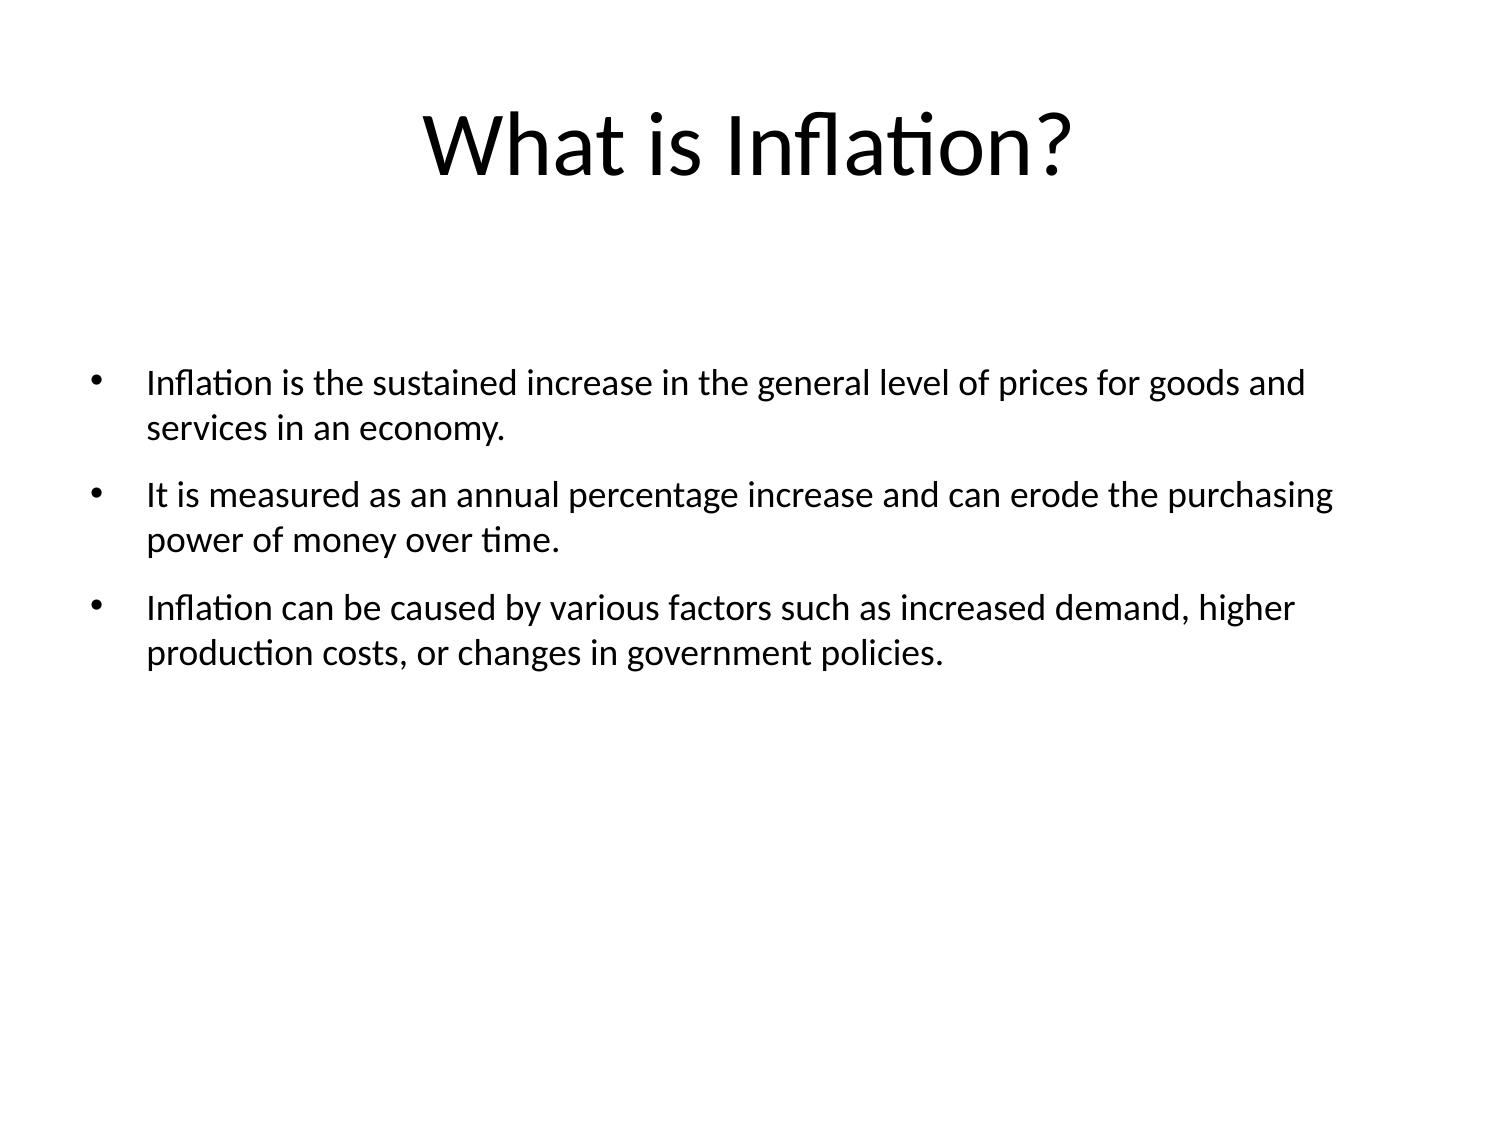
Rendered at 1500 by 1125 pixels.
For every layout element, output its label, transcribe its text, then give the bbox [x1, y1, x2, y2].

list Inflation is the sustained increase in the general level of prices for goods and services in an economy. It is measured as an annual percentage increase and can erode the purchasing power of money over time. Inflation can be caused by various factors such as increased demand, higher production costs, or changes in government policies. [75, 262, 1425, 1005]
title What is Inflation? [75, 45, 1425, 233]
